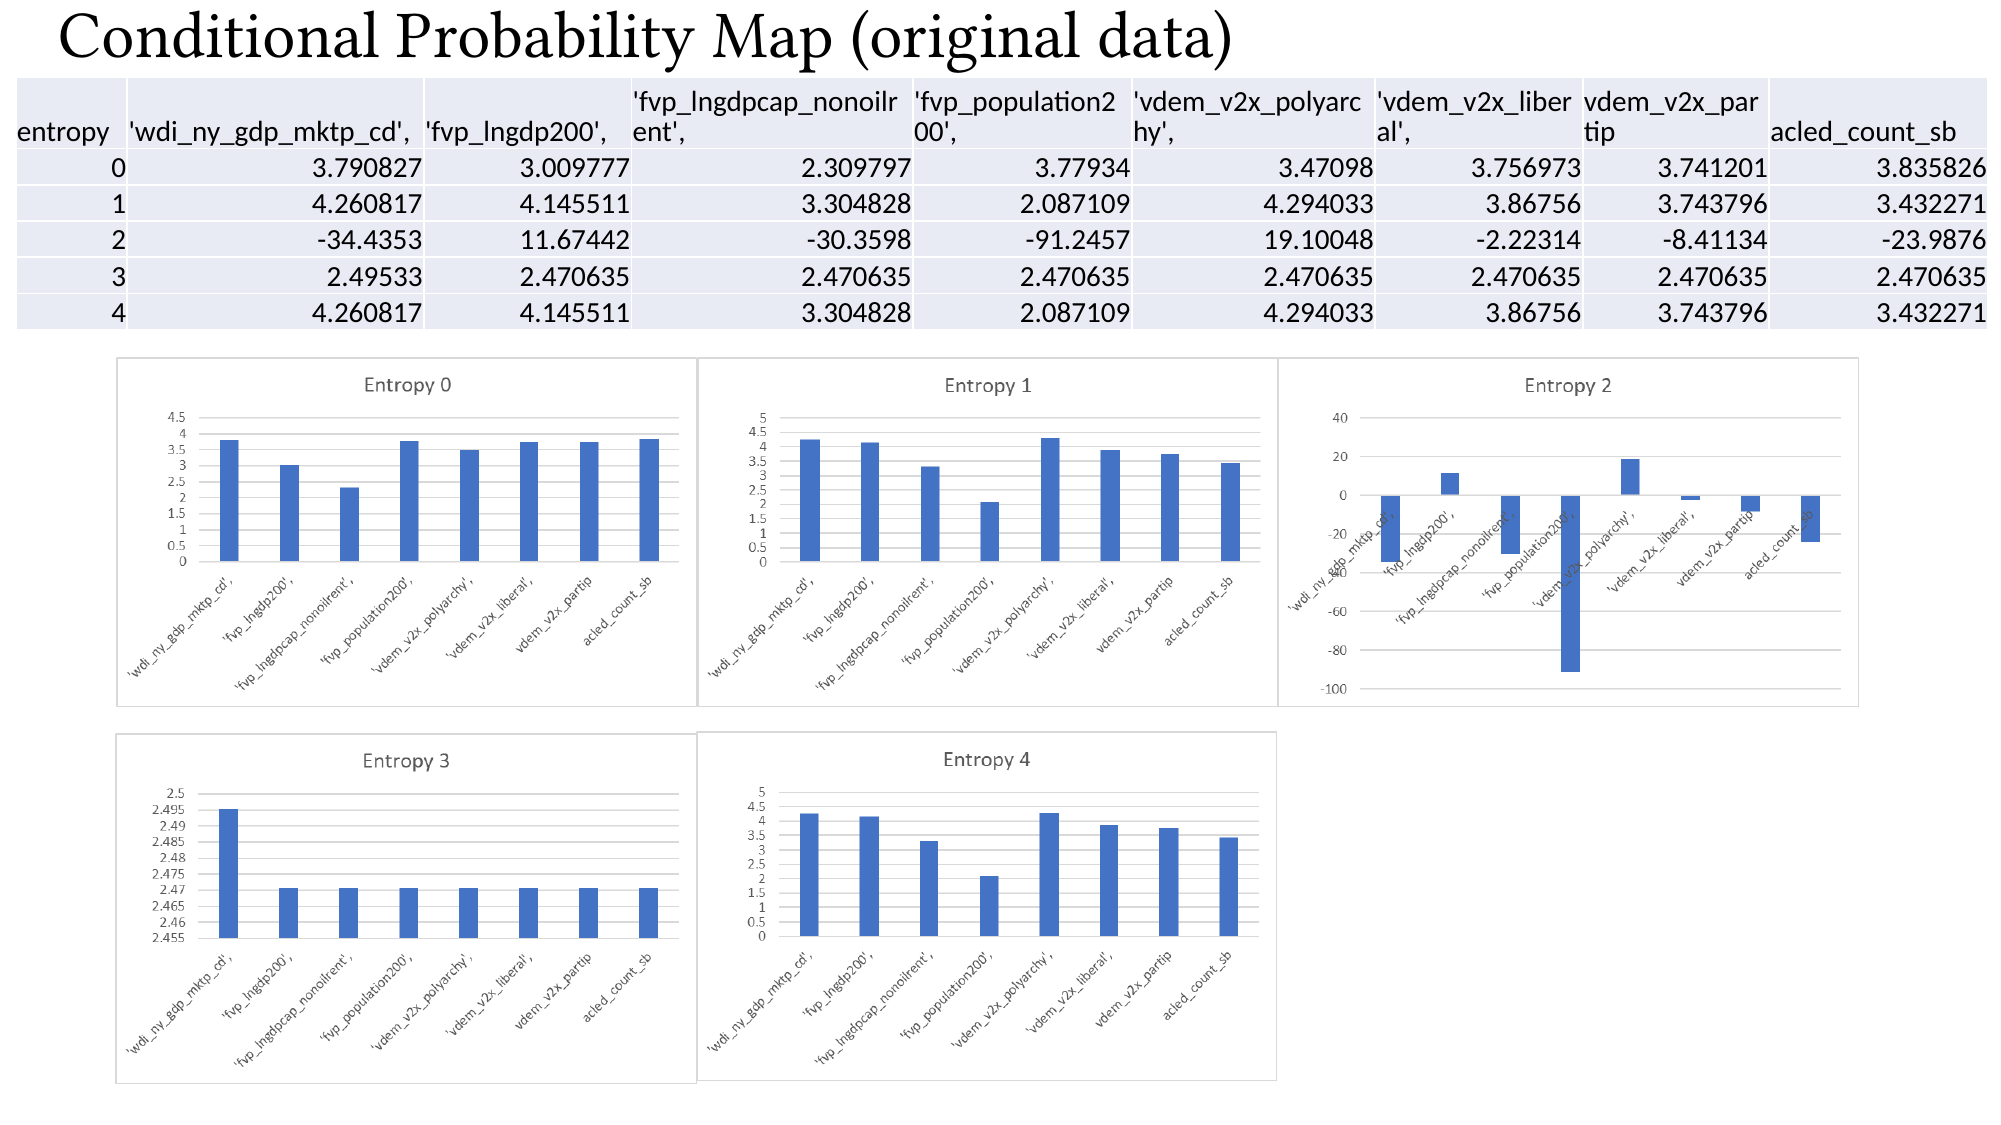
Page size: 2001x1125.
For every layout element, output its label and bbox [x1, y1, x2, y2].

picture [116, 357, 1859, 707]
table_cell [632, 294, 912, 329]
text_box [44, 0, 1640, 76]
table_header [425, 78, 631, 148]
table_header [632, 78, 912, 148]
table_cell [128, 258, 423, 293]
table_cell [1584, 222, 1768, 256]
table_cell [17, 186, 126, 220]
table_header [1584, 78, 1768, 148]
table_cell [17, 258, 126, 293]
table_cell [914, 258, 1131, 293]
table_cell [1584, 149, 1768, 184]
table_cell [425, 258, 631, 293]
table_cell [1770, 258, 1987, 293]
table_cell [914, 149, 1131, 184]
picture [115, 731, 1277, 1084]
table_cell [1770, 149, 1987, 184]
table_cell [632, 186, 912, 220]
table_cell [632, 258, 912, 293]
table_cell [1376, 149, 1582, 184]
table_cell [128, 149, 423, 184]
table_header [17, 78, 126, 148]
table_cell [914, 294, 1131, 329]
table_cell [1584, 186, 1768, 220]
table_cell [17, 222, 126, 256]
table_cell [17, 149, 126, 184]
table_cell [425, 222, 631, 256]
table_cell [128, 294, 423, 329]
table_cell [632, 149, 912, 184]
table_cell [1376, 222, 1582, 256]
table_cell [1770, 222, 1987, 256]
table_cell [128, 222, 423, 256]
table_cell [425, 149, 631, 184]
table_header [1133, 78, 1374, 148]
table_cell [1376, 258, 1582, 293]
table_cell [17, 294, 126, 329]
table_cell [1133, 222, 1374, 256]
table_cell [1133, 258, 1374, 293]
table_cell [914, 222, 1131, 256]
table_cell [1584, 294, 1768, 329]
table_cell [1376, 294, 1582, 329]
table_cell [128, 186, 423, 220]
table_header [128, 78, 423, 148]
table_cell [1770, 186, 1987, 220]
table_header [1376, 78, 1582, 148]
table_cell [425, 186, 631, 220]
table_header [1770, 78, 1987, 148]
table_cell [914, 186, 1131, 220]
table_header [914, 78, 1131, 148]
table_cell [425, 294, 631, 329]
table_cell [1376, 186, 1582, 220]
table_cell [1133, 294, 1374, 329]
table_cell [1133, 149, 1374, 184]
table_cell [1770, 294, 1987, 329]
table_cell [632, 222, 912, 256]
table_cell [1133, 186, 1374, 220]
table_cell [1584, 258, 1768, 293]
